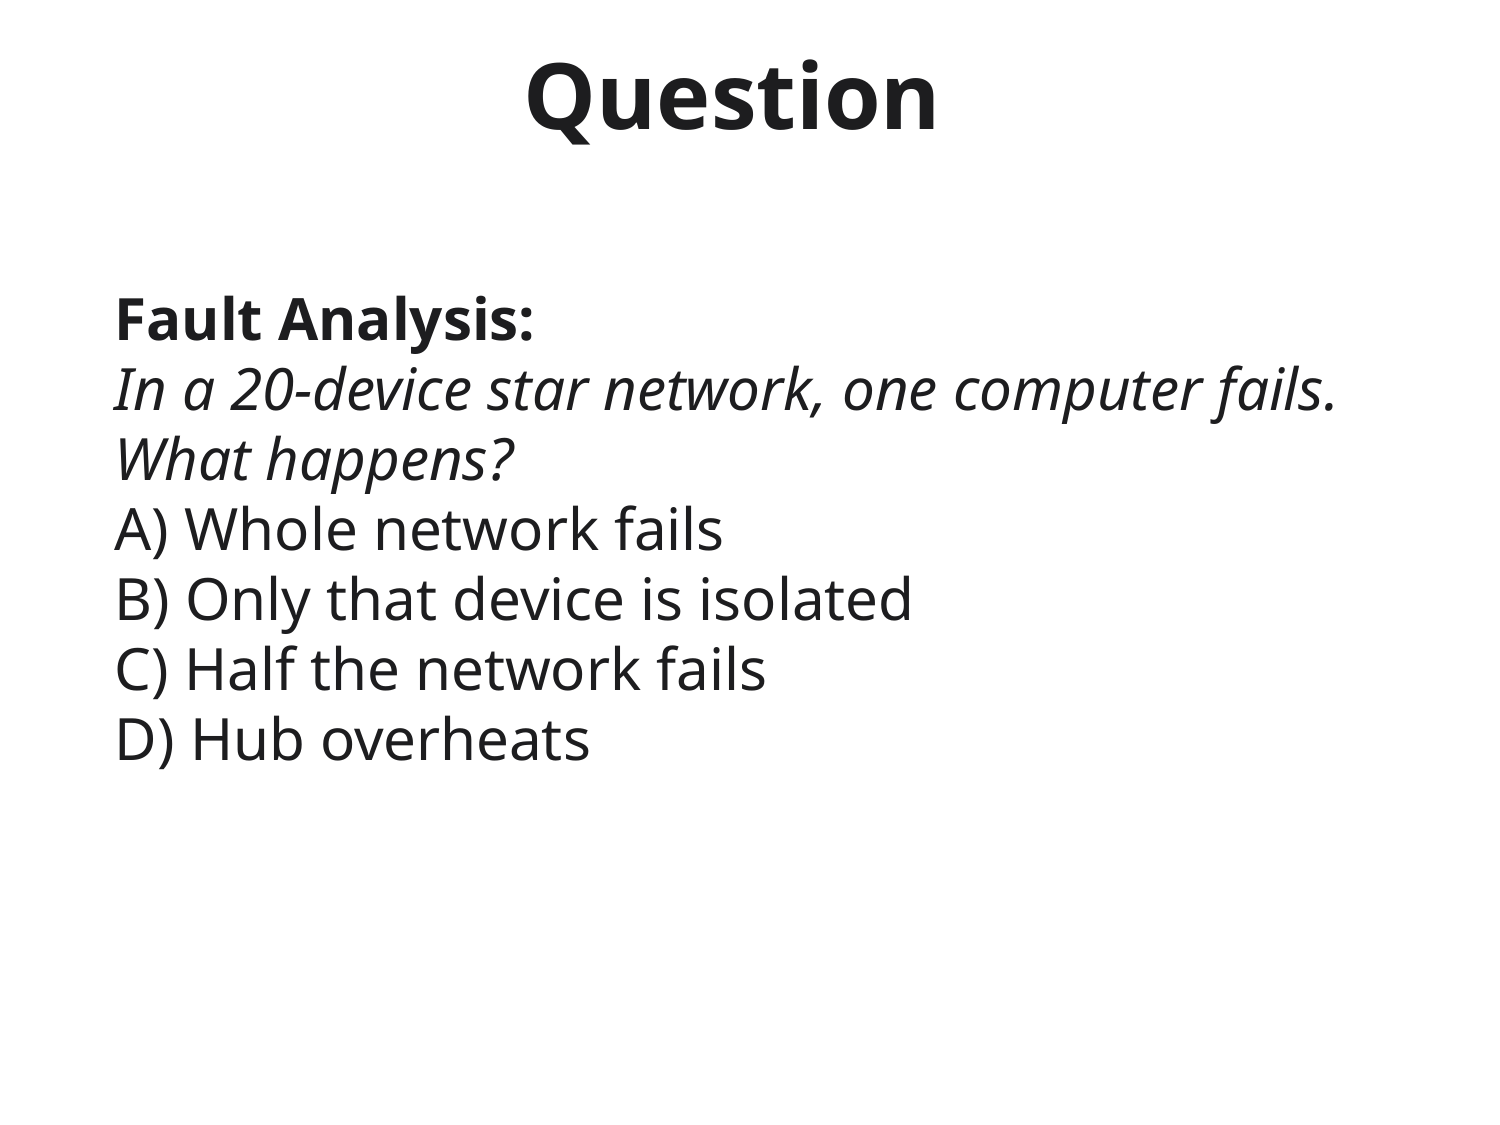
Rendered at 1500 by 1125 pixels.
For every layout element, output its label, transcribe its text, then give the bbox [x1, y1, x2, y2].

title Question [75, 37, 1391, 149]
text_box Fault Analysis: In a 20-device star network, one computer fails. What happens? A) Whole network fails B) Only that device is isolated C) Half the network fails D) Hub overheats [99, 274, 1425, 850]
